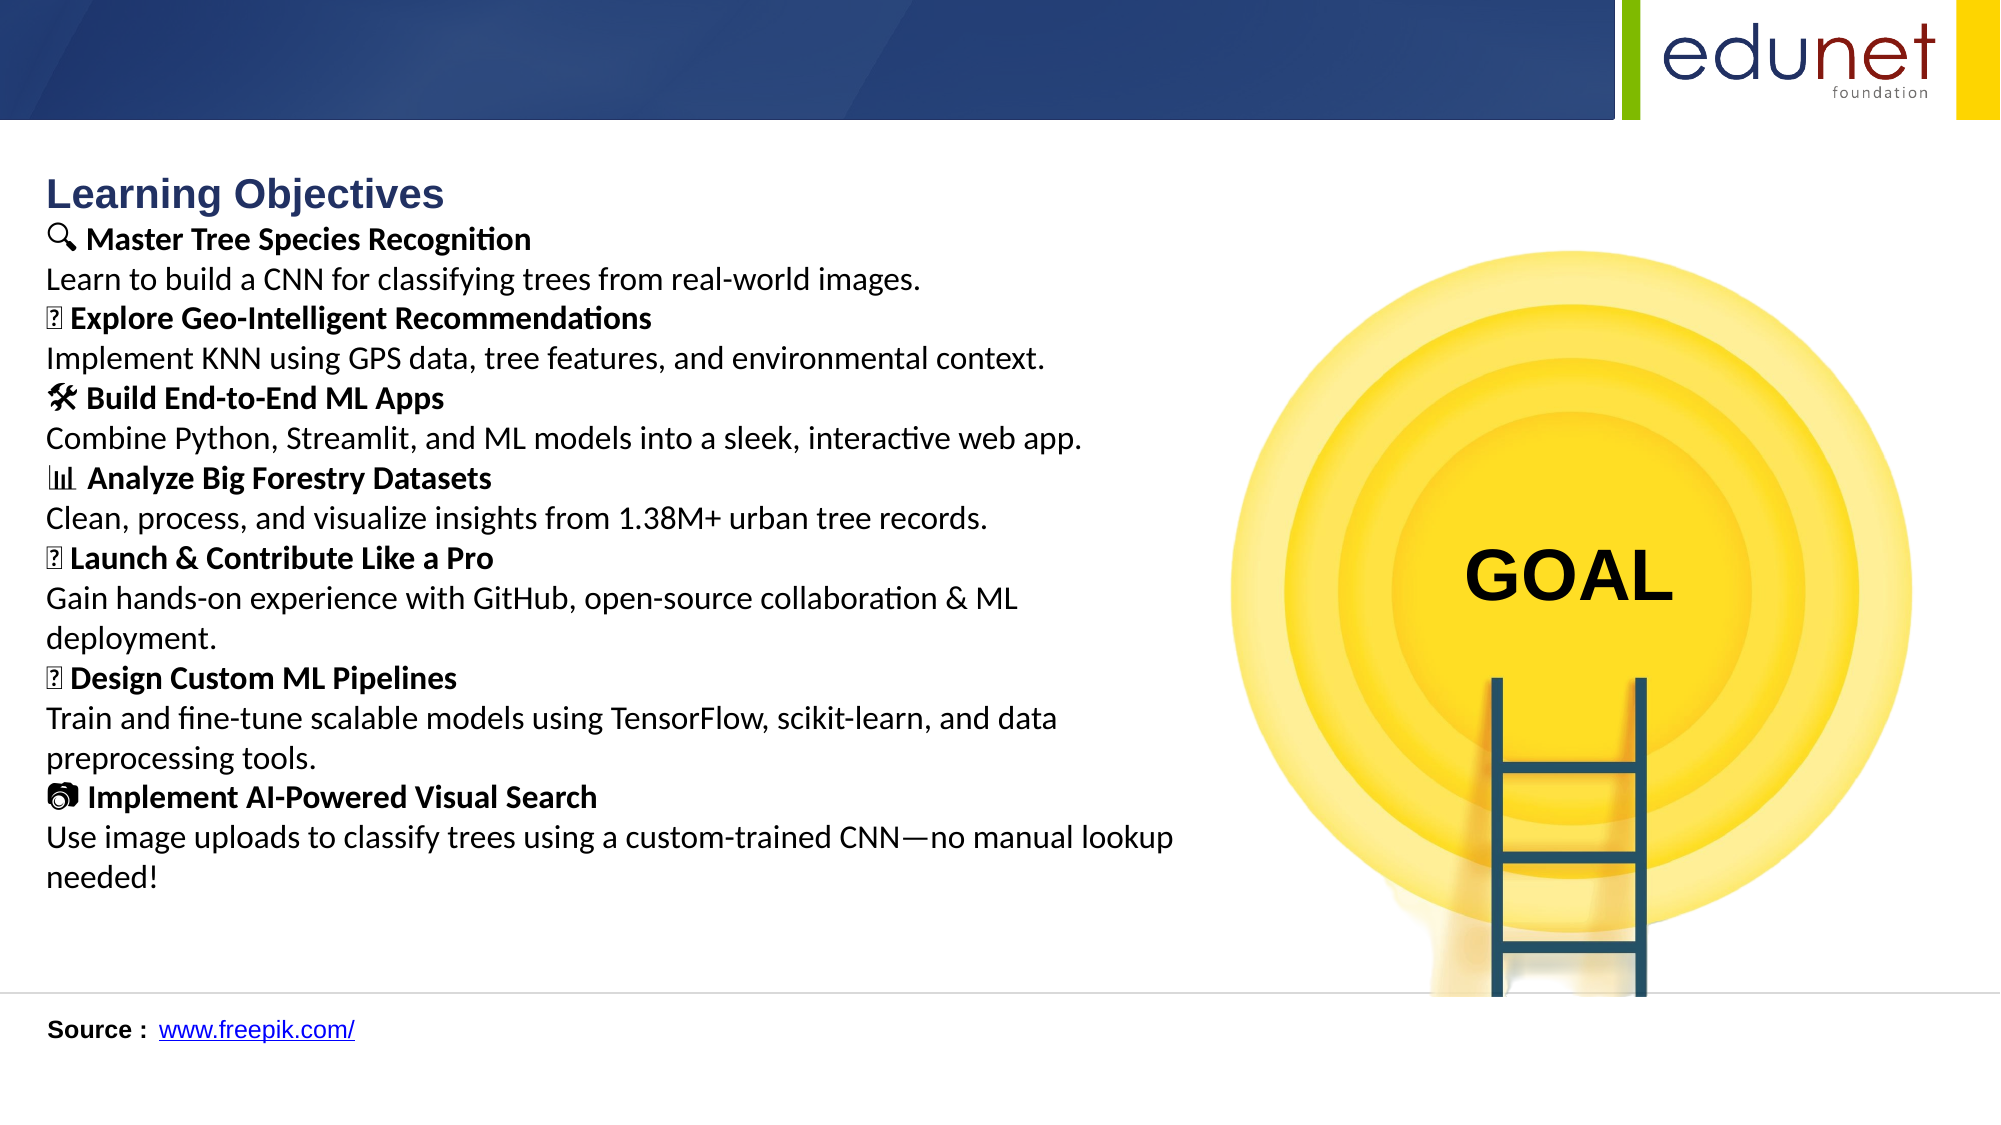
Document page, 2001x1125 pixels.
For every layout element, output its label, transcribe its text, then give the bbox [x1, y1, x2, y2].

picture [1652, 12, 1948, 108]
text_box Learning Objectives 🔍 Master Tree Species Recognition Learn to build a CNN for classifying trees from real-world images. 🧭 Explore Geo-Intelligent Recommendations Implement KNN using GPS data, tree features, and environmental context. 🛠️ Build End-to-End ML Apps Combine Python, Streamlit, and ML models into a sleek, interactive web app. 📊 Analyze Big Forestry Datasets Clean, process, and visualize insights from 1.38M+ urban tree records. 🚀 Launch & Contribute Like a Pro Gain hands-on experience with GitHub, open-source collaboration & ML deployment. 🧠 Design Custom ML Pipelines Train and fine-tune scalable models using TensorFlow, scikit-learn, and data preprocessing tools. 📷 Implement AI-Powered Visual Search Use image uploads to classify trees using a custom-trained CNN—no manual lookup needed! [31, 159, 1204, 953]
text_box Source : [32, 1006, 144, 1052]
text_box www.freepik.com/ [144, 1006, 447, 1052]
picture [1204, 236, 1944, 997]
